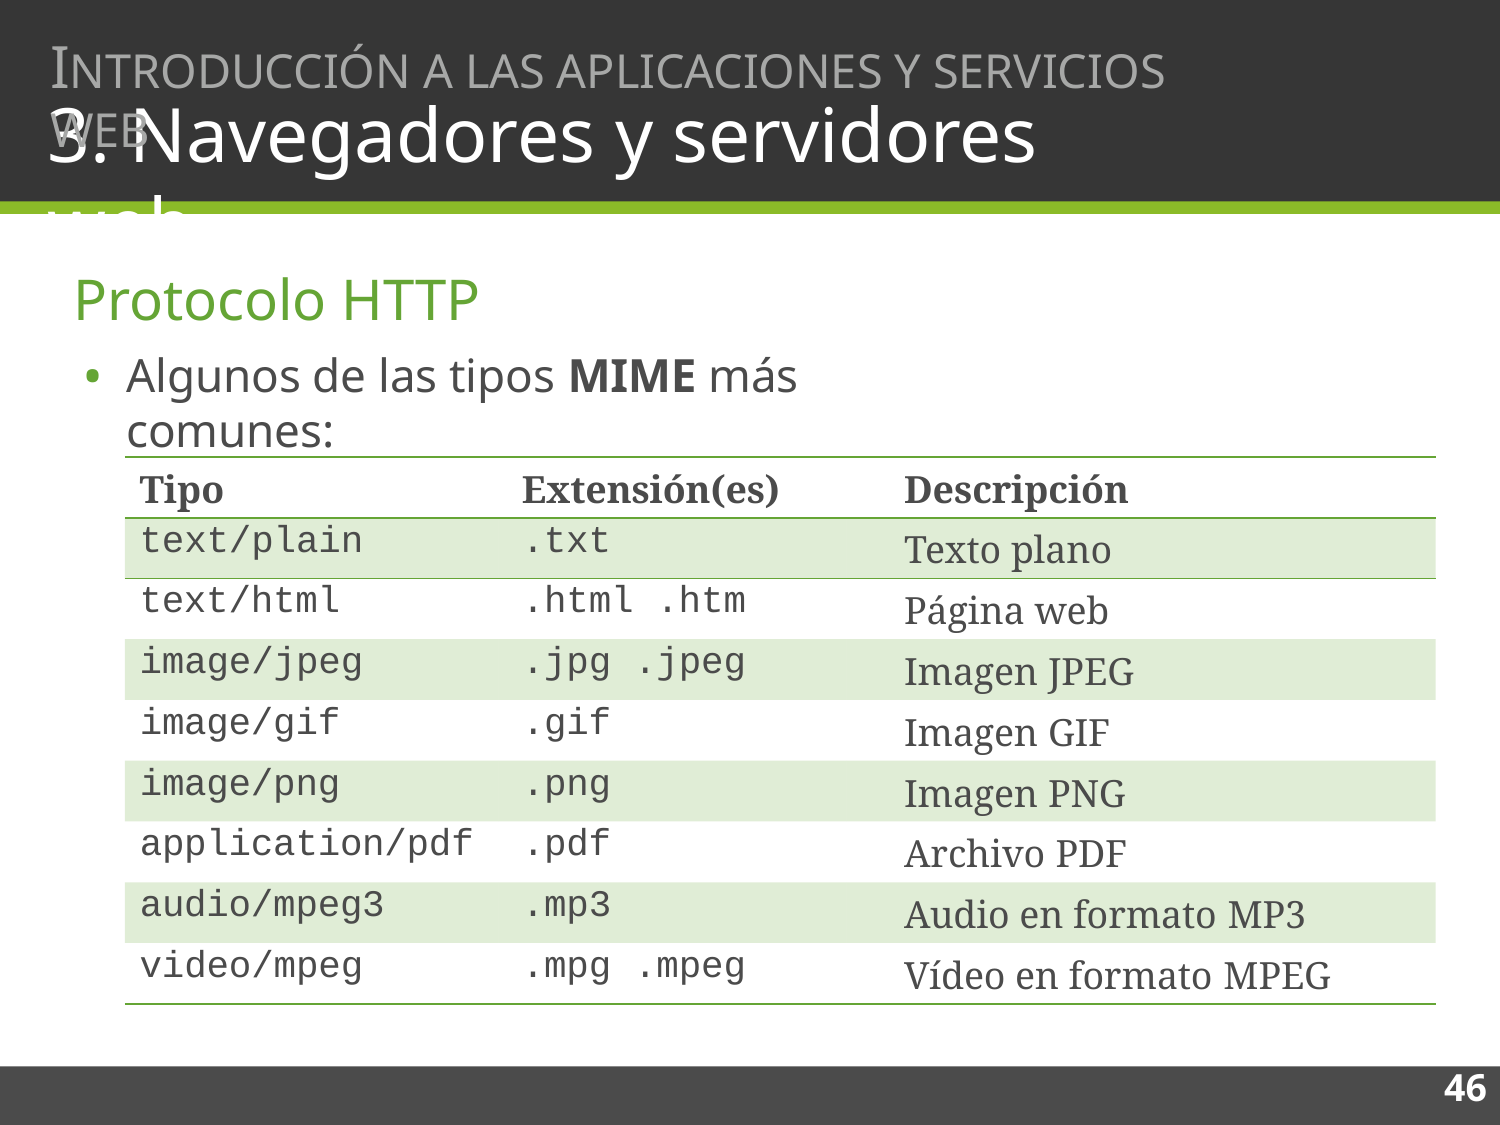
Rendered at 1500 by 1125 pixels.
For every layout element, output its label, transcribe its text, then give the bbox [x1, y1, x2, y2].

table_cell image/png [125, 761, 499, 821]
text_box Protocolo HTTP Algunos de las tipos MIME más comunes: [71, 242, 908, 457]
table_cell Imagen PNG [847, 761, 1436, 821]
title INTRODUCCIÓN A LAS APLICACIONES Y SERVICIOS WEB [48, 28, 1193, 219]
slide_number 46 [1440, 1077, 1489, 1125]
text_box 3. Navegadores y servidores web [45, 85, 1059, 268]
table_cell Vídeo en formato MPEG [847, 943, 1436, 1003]
table_header Descripción [847, 458, 1436, 517]
table_cell .gif [499, 700, 847, 761]
table_cell application/pdf [125, 821, 499, 882]
table_cell .txt [499, 519, 847, 578]
table_cell Página web [847, 579, 1436, 639]
table_header Tipo [125, 458, 499, 517]
table_cell .pdf [499, 821, 847, 882]
table_cell image/gif [125, 700, 499, 761]
table_cell Archivo PDF [847, 821, 1436, 882]
table_cell .html .htm [499, 579, 847, 639]
table_header Extensión(es) [499, 458, 847, 517]
table_cell Texto plano [847, 519, 1436, 578]
table_cell video/mpeg [125, 943, 499, 1003]
table_cell .jpg .jpeg [499, 639, 847, 700]
table_cell image/jpeg [125, 639, 499, 700]
table_cell audio/mpeg3 [125, 882, 499, 943]
table_cell text/html [125, 579, 499, 639]
table_cell .mpg .mpeg [499, 943, 847, 1003]
table_cell .mp3 [499, 882, 847, 943]
table_cell Imagen JPEG [847, 639, 1436, 700]
table_cell Imagen GIF [847, 700, 1436, 761]
table_cell text/plain [125, 519, 499, 578]
table_cell .png [499, 761, 847, 821]
table_cell Audio en formato MP3 [847, 882, 1436, 943]
